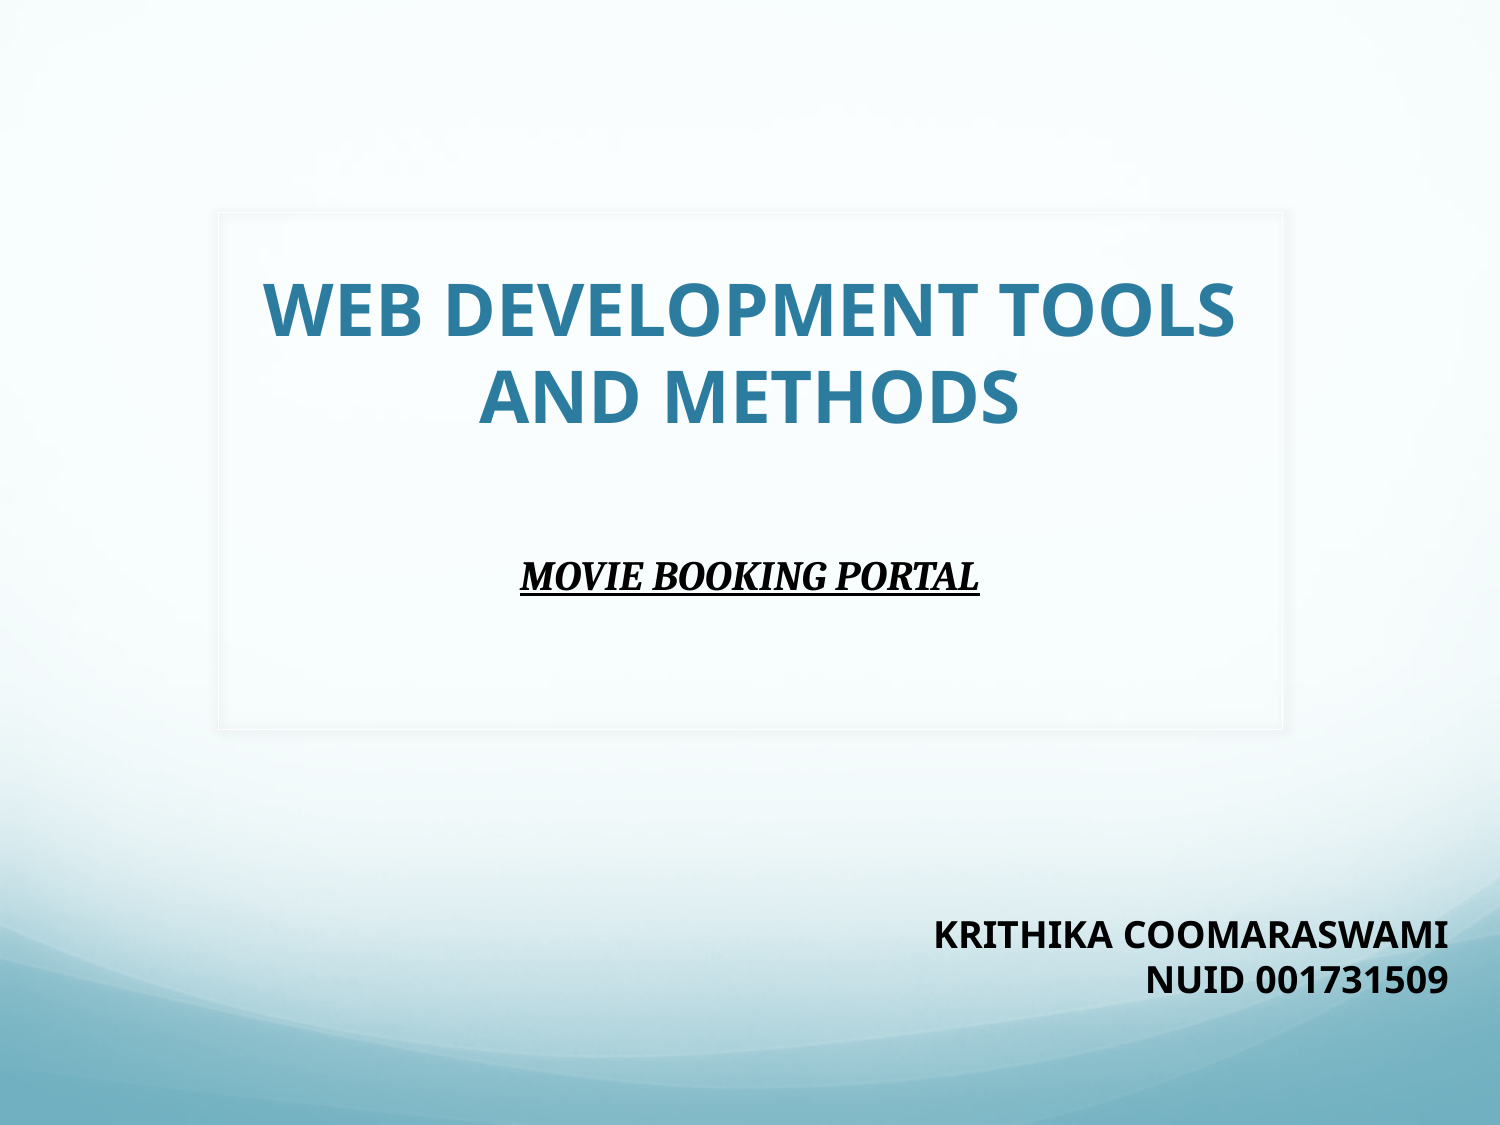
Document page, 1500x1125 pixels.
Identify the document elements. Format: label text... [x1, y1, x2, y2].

title WEB DEVELOPMENT TOOLS AND METHODS [217, 249, 1283, 533]
text_box KRITHIKA COOMARASWAMI NUID 001731509 [713, 903, 1464, 1009]
subtitle MOVIE BOOKING PORTAL [217, 541, 1283, 692]
